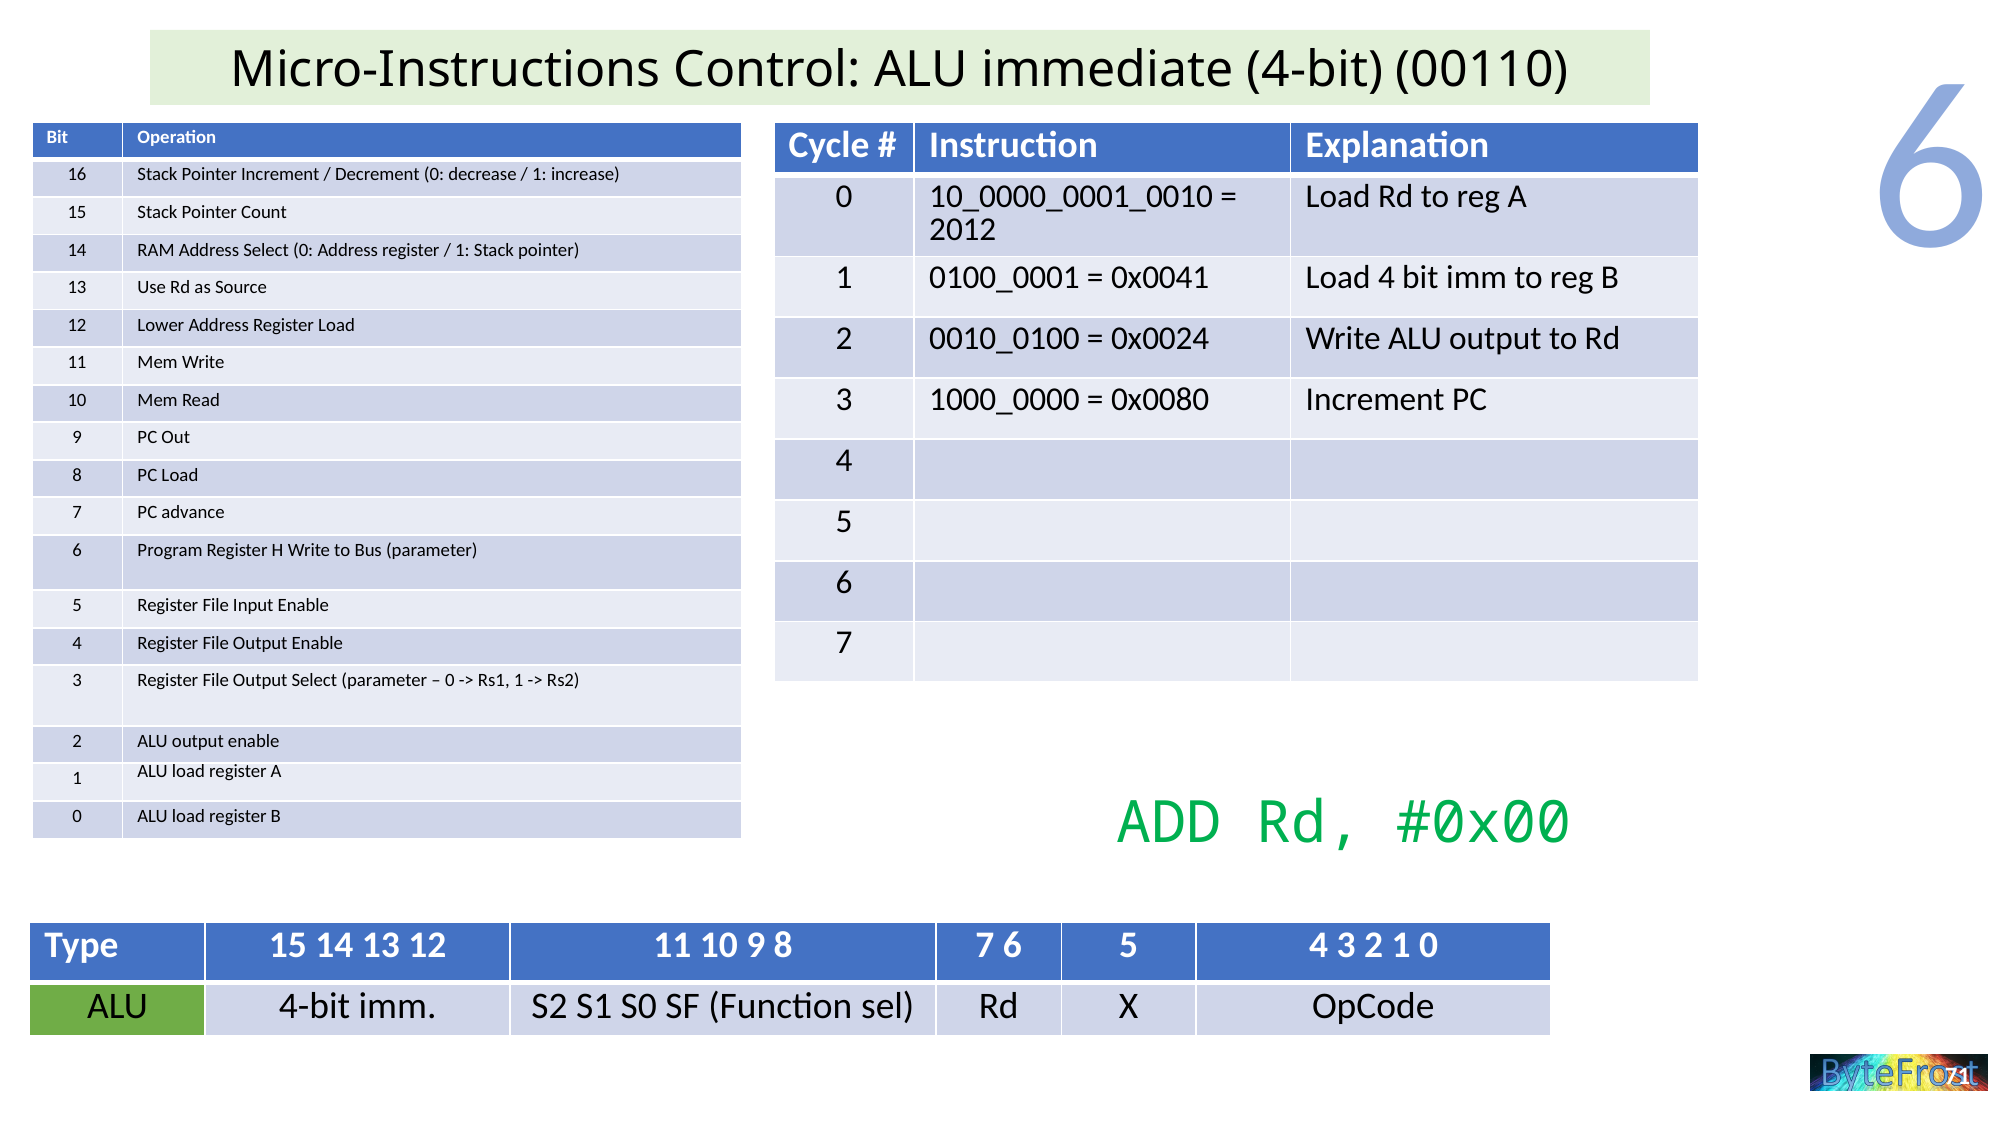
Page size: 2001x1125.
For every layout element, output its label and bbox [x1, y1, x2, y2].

table_cell [915, 257, 1290, 316]
picture [1810, 1054, 1988, 1091]
table_cell [123, 423, 741, 459]
table_header [1197, 923, 1550, 980]
table_cell [123, 727, 741, 762]
table_cell [1197, 985, 1550, 1035]
table_cell [775, 257, 913, 316]
table_cell [915, 318, 1290, 377]
table_header [1291, 123, 1698, 172]
table_cell [937, 985, 1061, 1035]
table_cell [915, 501, 1290, 560]
table_header [33, 123, 122, 157]
table_header [511, 923, 935, 980]
table_header [123, 123, 741, 157]
table_cell [33, 727, 122, 762]
table_cell [33, 423, 122, 459]
table_cell [1291, 501, 1698, 560]
title [150, 29, 1650, 105]
table_cell [775, 562, 913, 621]
table_cell [33, 802, 122, 838]
table_cell [775, 379, 913, 438]
table_cell [1062, 985, 1195, 1035]
table_header [30, 923, 204, 980]
table_cell [915, 440, 1290, 499]
table_cell [915, 379, 1290, 438]
table_cell [1291, 318, 1698, 377]
table_cell [30, 985, 204, 1035]
table_cell [123, 498, 741, 534]
text_box [1535, 1044, 1986, 1105]
table_cell [33, 666, 122, 725]
table_cell [775, 622, 913, 681]
table_cell [123, 386, 741, 421]
table_cell [775, 318, 913, 377]
table_cell [1291, 379, 1698, 438]
table_cell [775, 501, 913, 560]
table_cell [123, 348, 741, 384]
text_box [1066, 776, 1587, 862]
table_cell [915, 178, 1290, 256]
table_cell [33, 235, 122, 271]
table_cell [123, 629, 741, 664]
table_cell [1291, 440, 1698, 499]
table_cell [206, 985, 509, 1035]
table_cell [915, 622, 1290, 681]
table_cell [33, 498, 122, 534]
table_header [1062, 923, 1195, 980]
table_cell [123, 162, 741, 196]
text_box [1855, 0, 2000, 303]
table_cell [1291, 178, 1698, 256]
table_cell [123, 591, 741, 627]
table_cell [123, 536, 741, 589]
table_cell [33, 386, 122, 421]
table_cell [1291, 257, 1698, 316]
table_cell [33, 348, 122, 384]
table_cell [33, 536, 122, 589]
table_cell [33, 273, 122, 309]
table_header [915, 123, 1290, 172]
table_cell [33, 310, 122, 346]
table_cell [1291, 562, 1698, 621]
table_cell [123, 666, 741, 725]
table_cell [775, 440, 913, 499]
table_cell [915, 562, 1290, 621]
table_cell [123, 461, 741, 496]
table_cell [511, 985, 935, 1035]
table_cell [775, 178, 913, 256]
table_cell [33, 764, 122, 800]
table_cell [123, 310, 741, 346]
table_header [937, 923, 1061, 980]
table_header [775, 123, 913, 172]
table_cell [123, 273, 741, 309]
table_cell [123, 764, 741, 800]
table_cell [123, 802, 741, 838]
table_cell [33, 198, 122, 234]
table_cell [33, 629, 122, 664]
table_header [206, 923, 509, 980]
table_cell [33, 461, 122, 496]
table_cell [33, 162, 122, 196]
table_cell [123, 198, 741, 234]
table_cell [123, 235, 741, 271]
table_cell [33, 591, 122, 627]
table_cell [1291, 622, 1698, 681]
